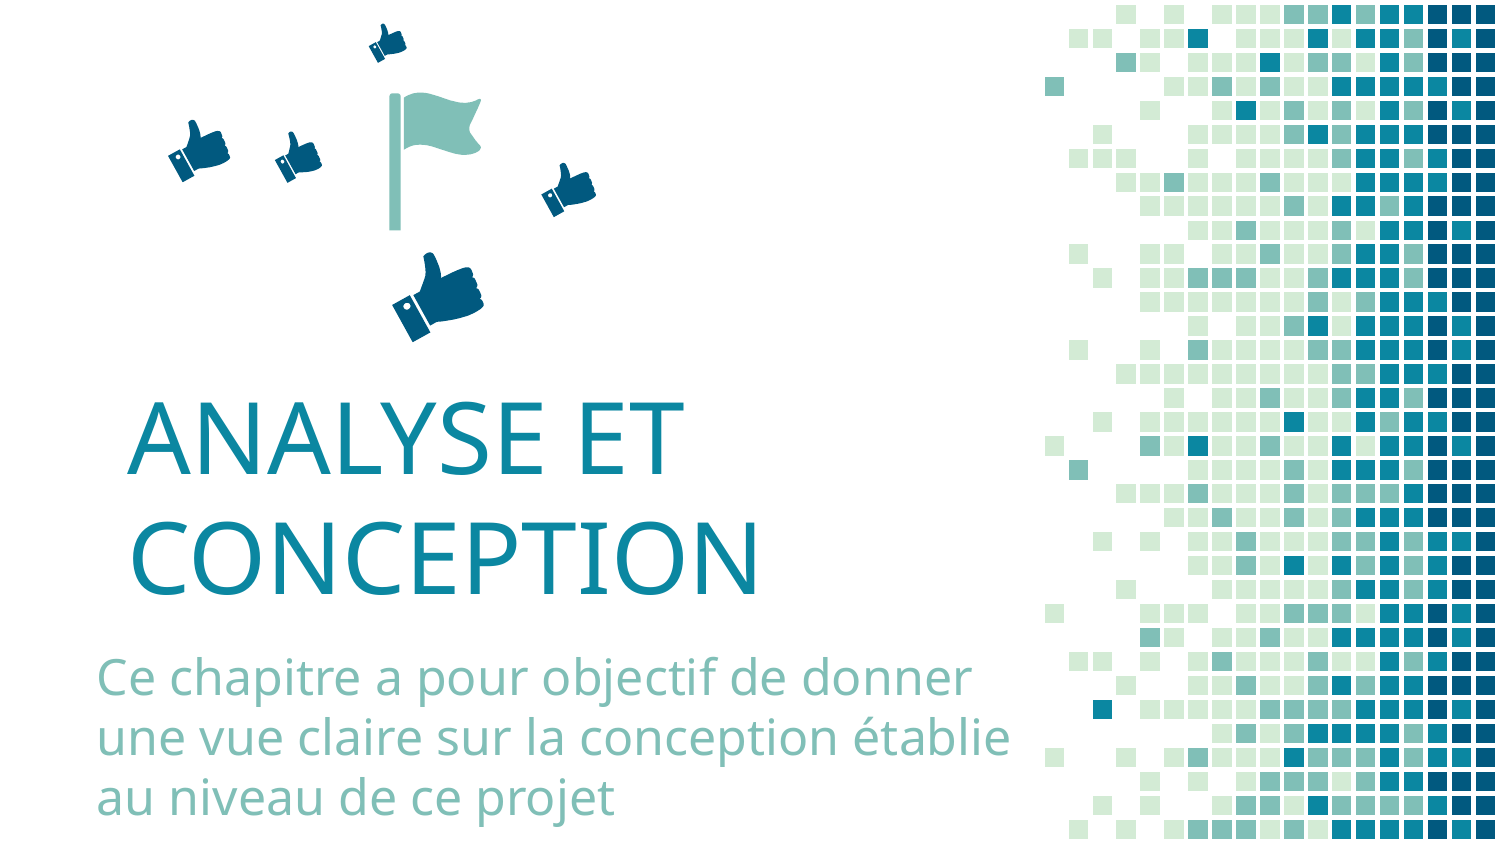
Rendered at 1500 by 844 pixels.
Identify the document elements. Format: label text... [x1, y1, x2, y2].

title ANALYSE ET CONCEPTION [112, 439, 977, 630]
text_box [274, 131, 317, 179]
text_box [390, 254, 478, 330]
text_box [368, 24, 404, 59]
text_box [167, 120, 226, 175]
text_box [540, 163, 593, 210]
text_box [389, 92, 482, 231]
subtitle Ce chapitre a pour objectif de donner une vue claire sur la conception établie au niveau de ce projet [81, 630, 1057, 760]
